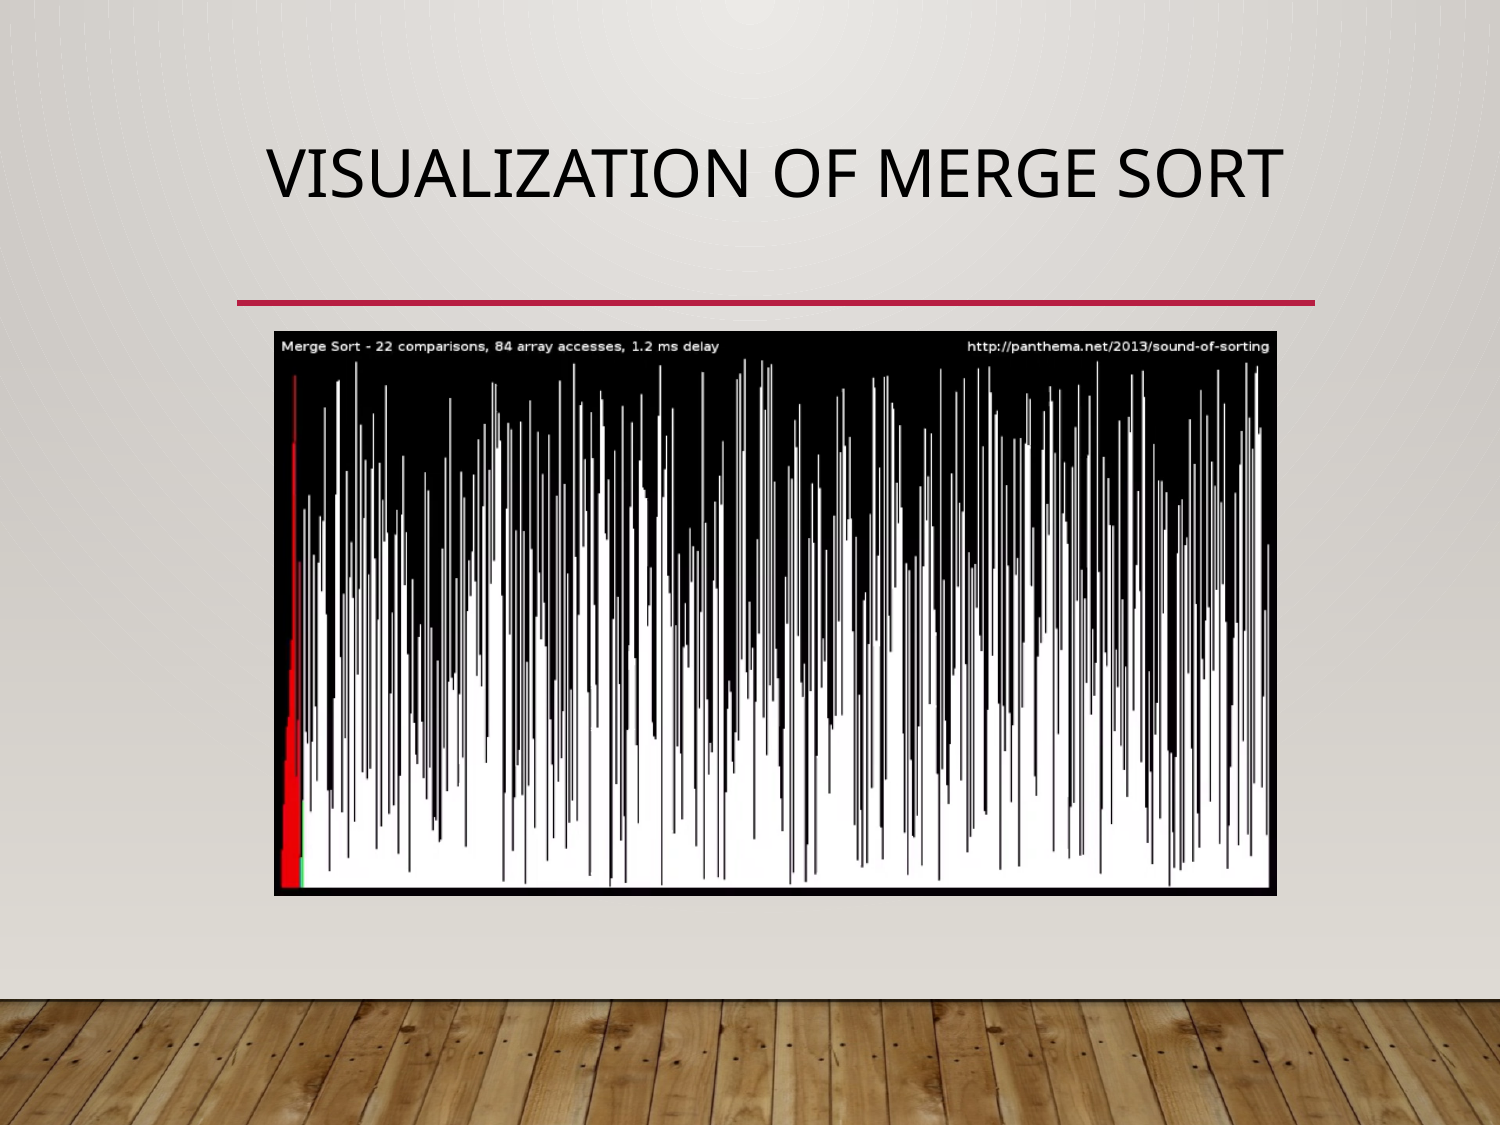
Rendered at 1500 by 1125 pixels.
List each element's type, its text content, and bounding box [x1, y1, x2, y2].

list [273, 330, 1278, 897]
picture [0, 999, 1500, 1125]
title Visualization of Merge Sort [236, 131, 1315, 305]
